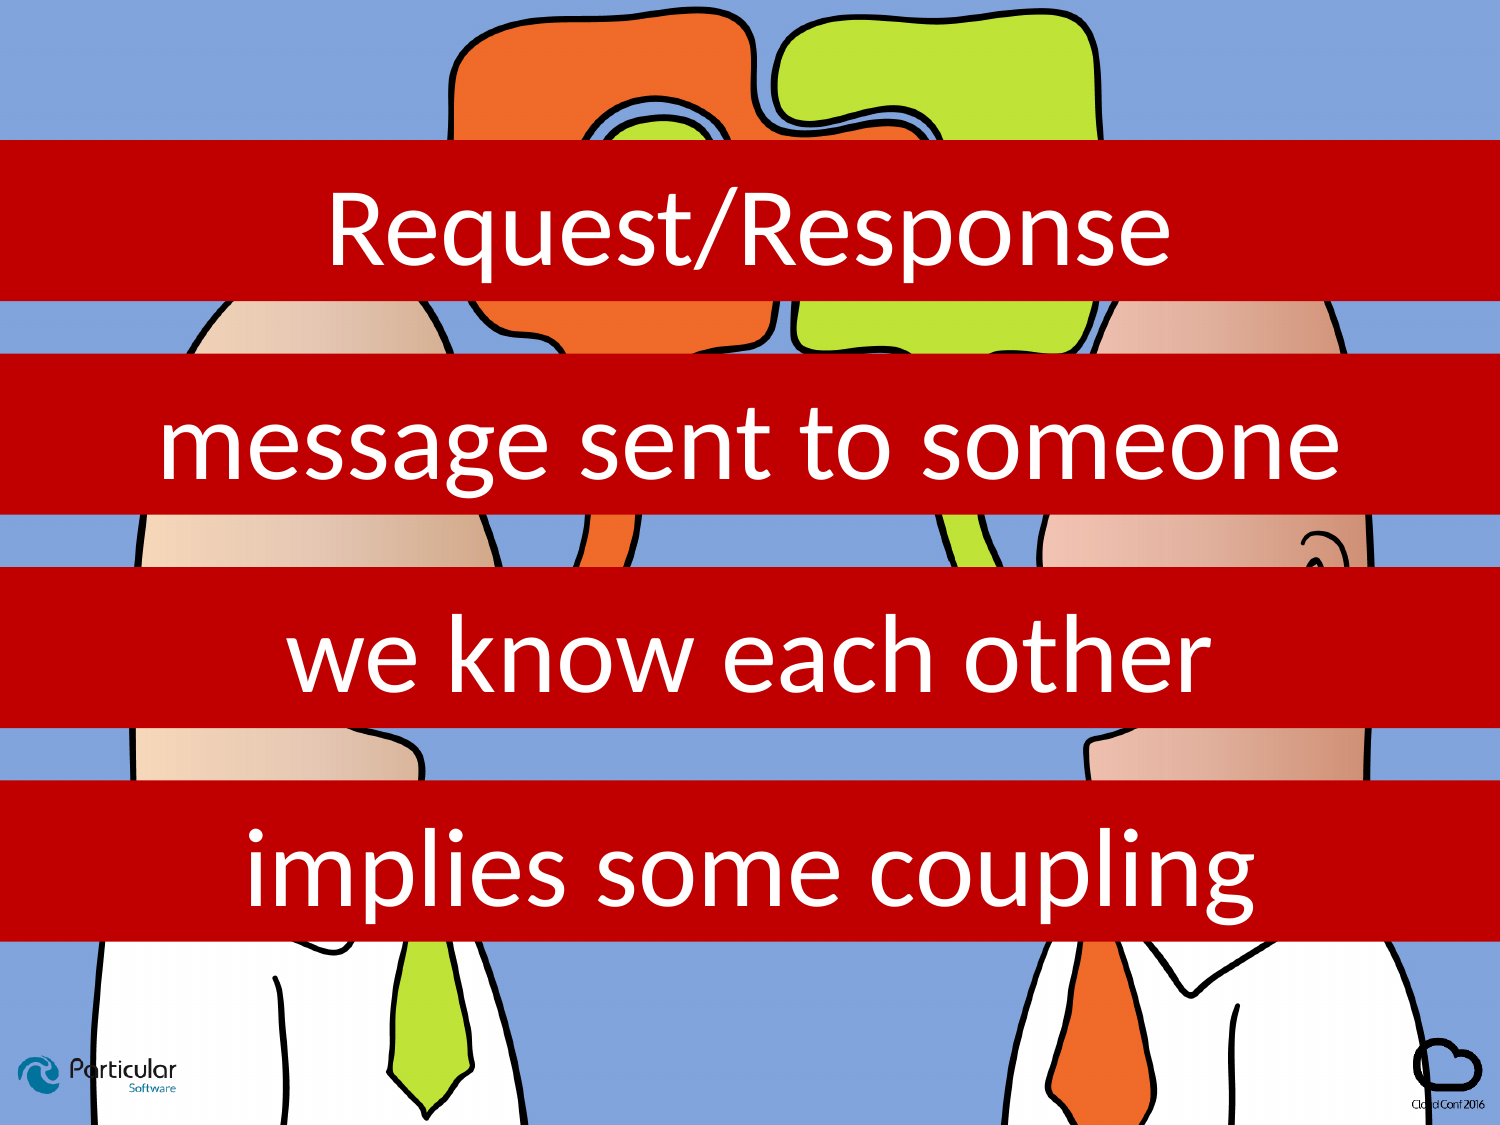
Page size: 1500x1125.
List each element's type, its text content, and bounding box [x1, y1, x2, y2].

text_box message sent to someone [0, 353, 1500, 515]
picture [0, 942, 1500, 1125]
text_box Request/Response [0, 140, 1500, 302]
picture [0, 302, 1500, 353]
text_box we know each other [0, 567, 1500, 729]
picture [0, 0, 1500, 140]
picture [0, 729, 1500, 780]
text_box implies some coupling [0, 780, 1500, 942]
picture [0, 515, 1500, 567]
